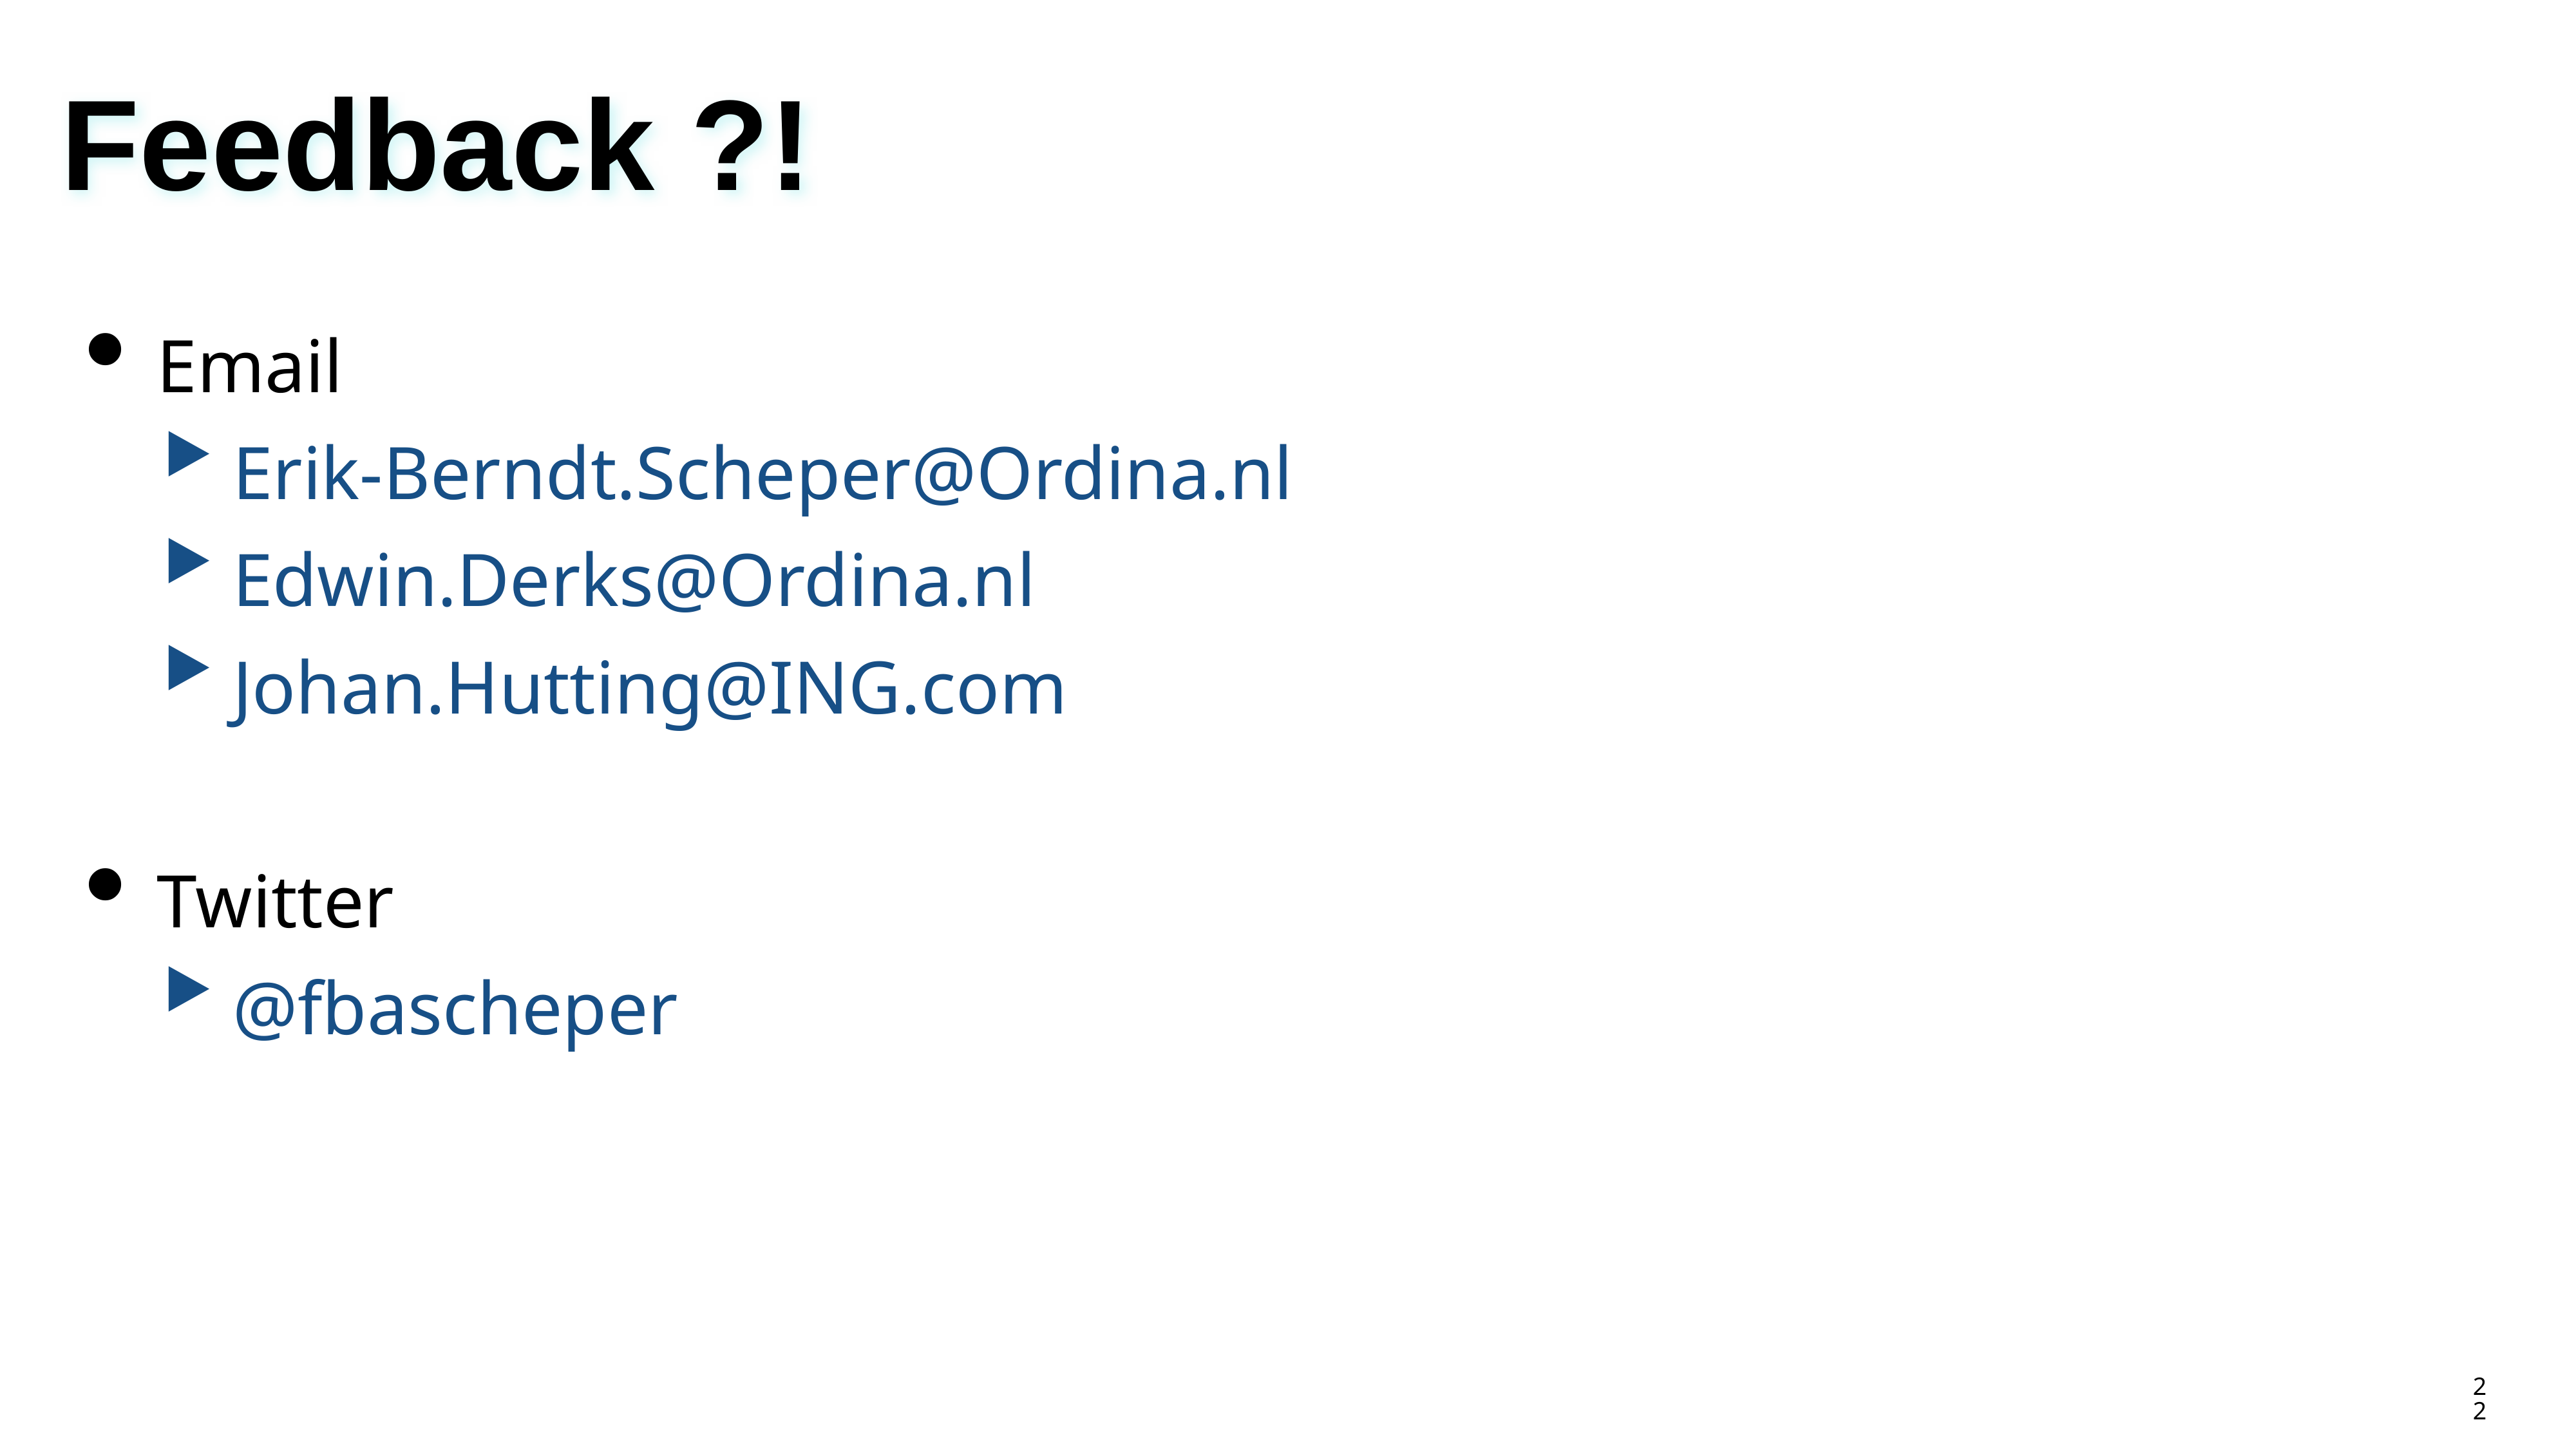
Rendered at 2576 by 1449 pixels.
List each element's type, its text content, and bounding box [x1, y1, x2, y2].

list Email Erik-Berndt.Scheper@Ordina.nl Edwin.Derks@Ordina.nl Johan.Hutting@ING.com Twitter @fbascheper [53, 311, 2523, 1333]
title Feedback ?! [52, 19, 2523, 258]
slide_number 22 [2464, 1363, 2507, 1408]
